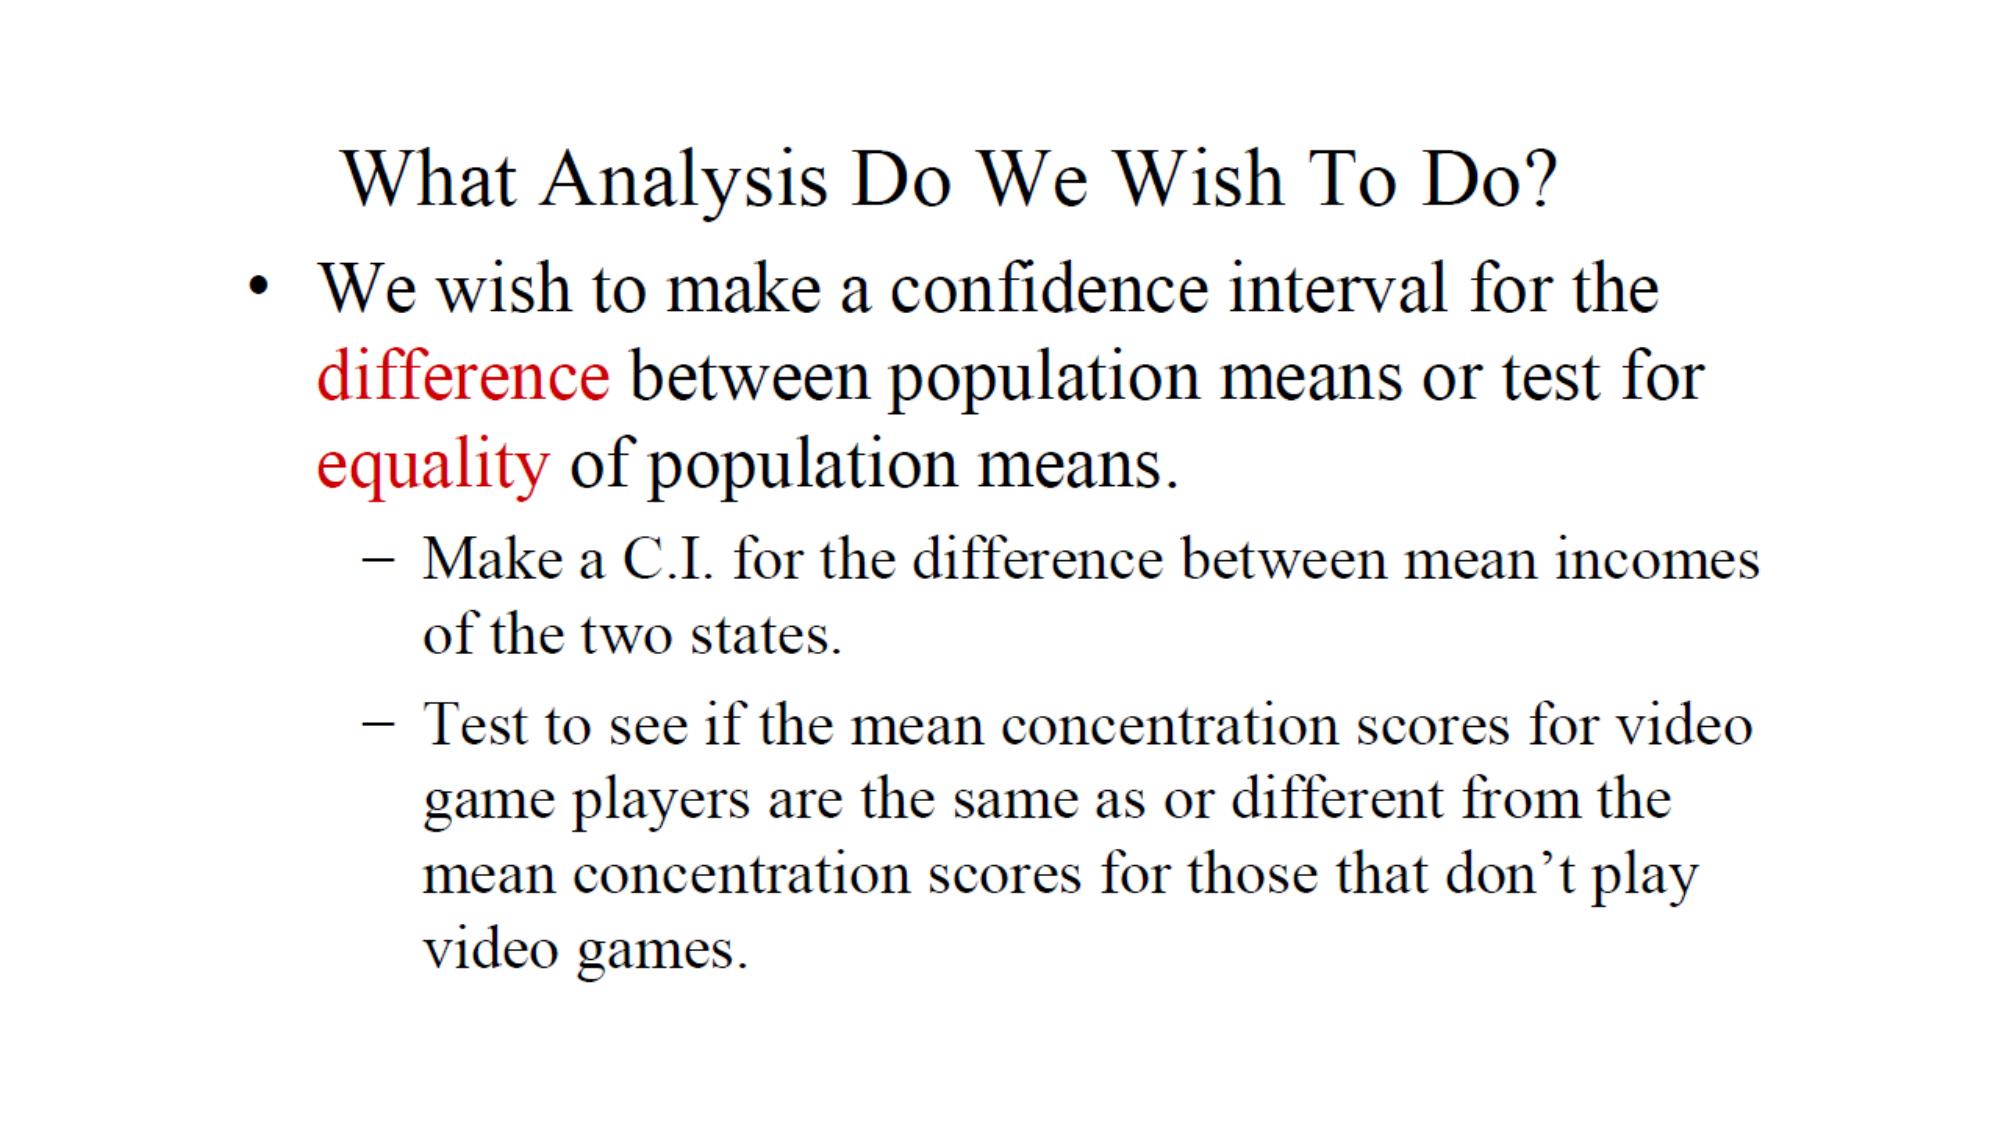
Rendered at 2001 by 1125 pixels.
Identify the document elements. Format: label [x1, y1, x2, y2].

picture [216, 116, 1784, 1009]
